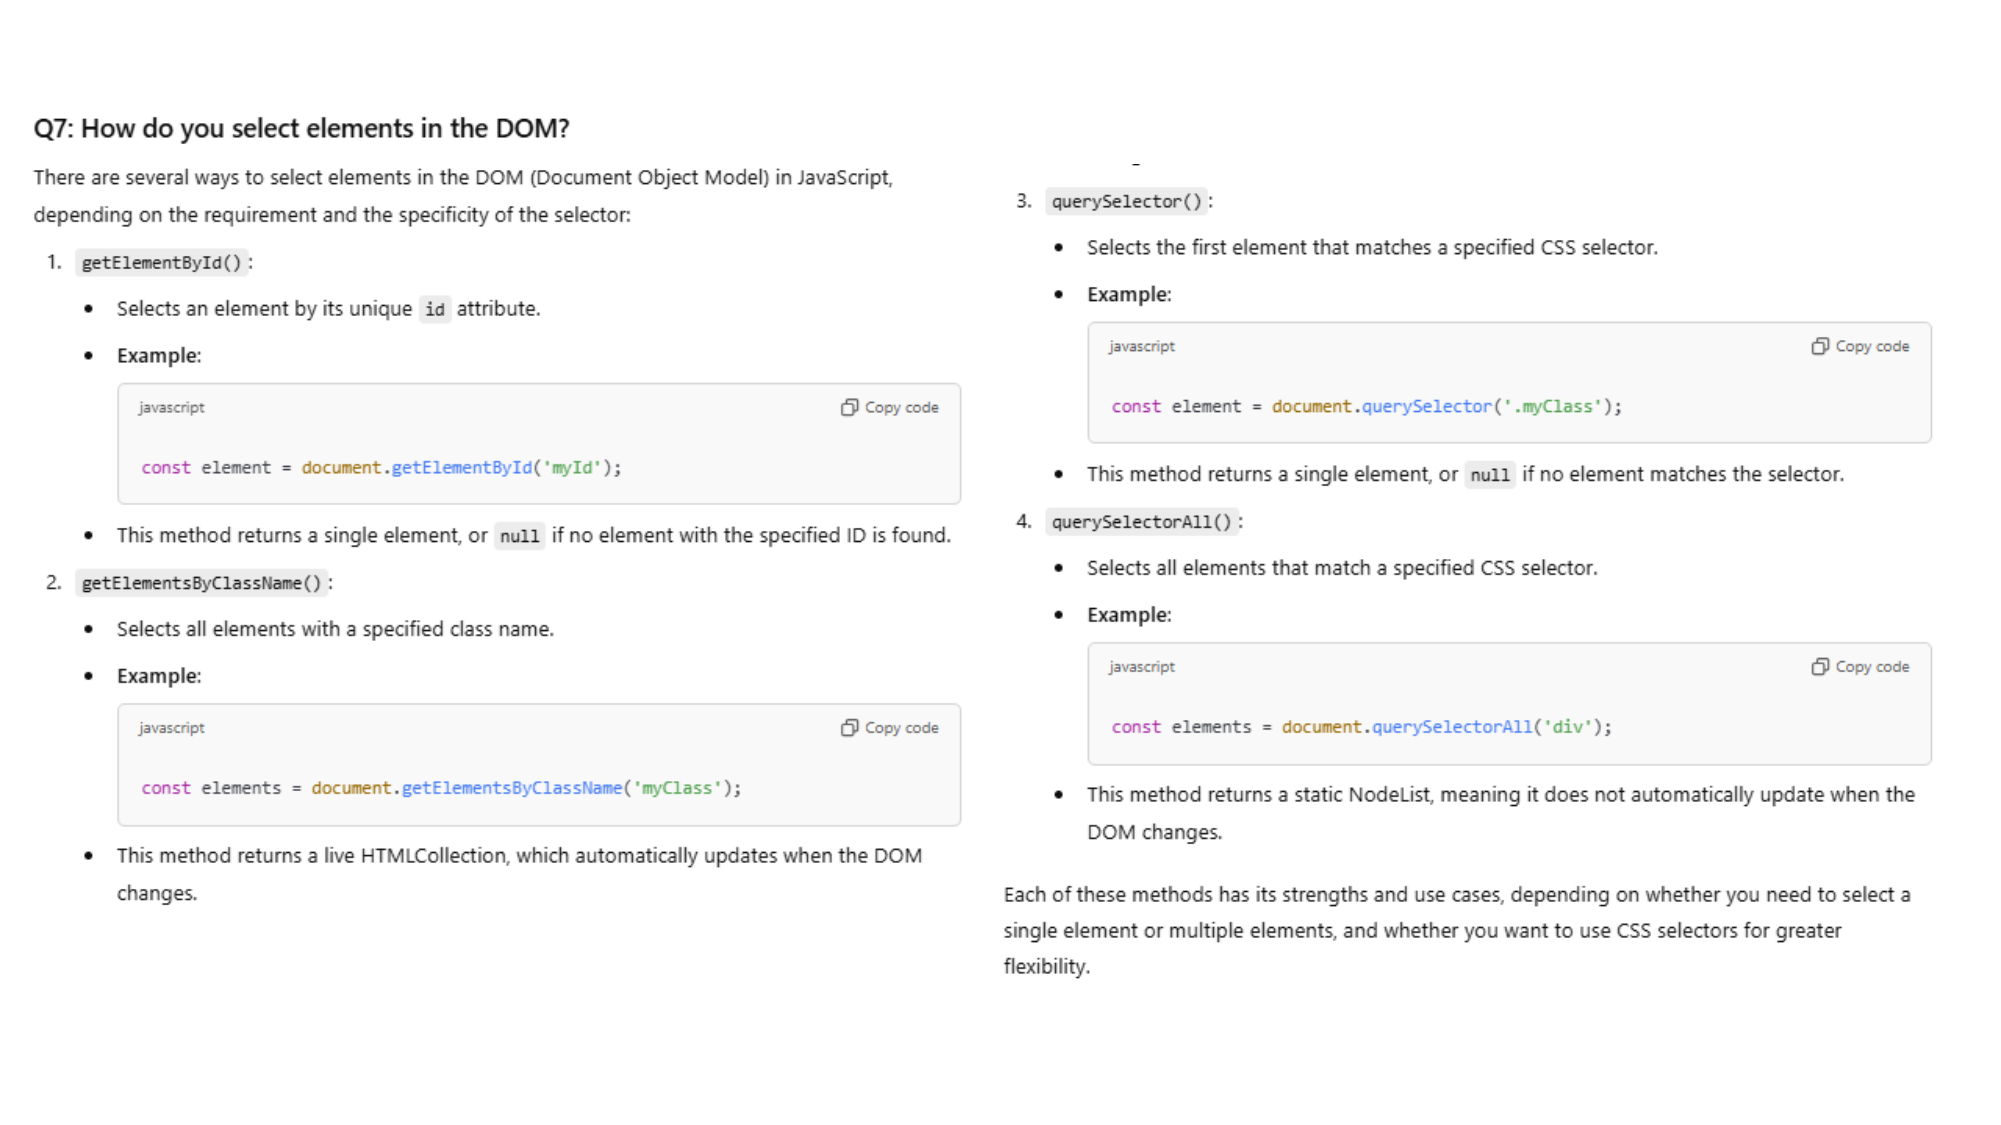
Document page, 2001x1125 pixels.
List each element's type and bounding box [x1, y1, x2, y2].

picture [994, 164, 1956, 1002]
picture [16, 94, 968, 927]
